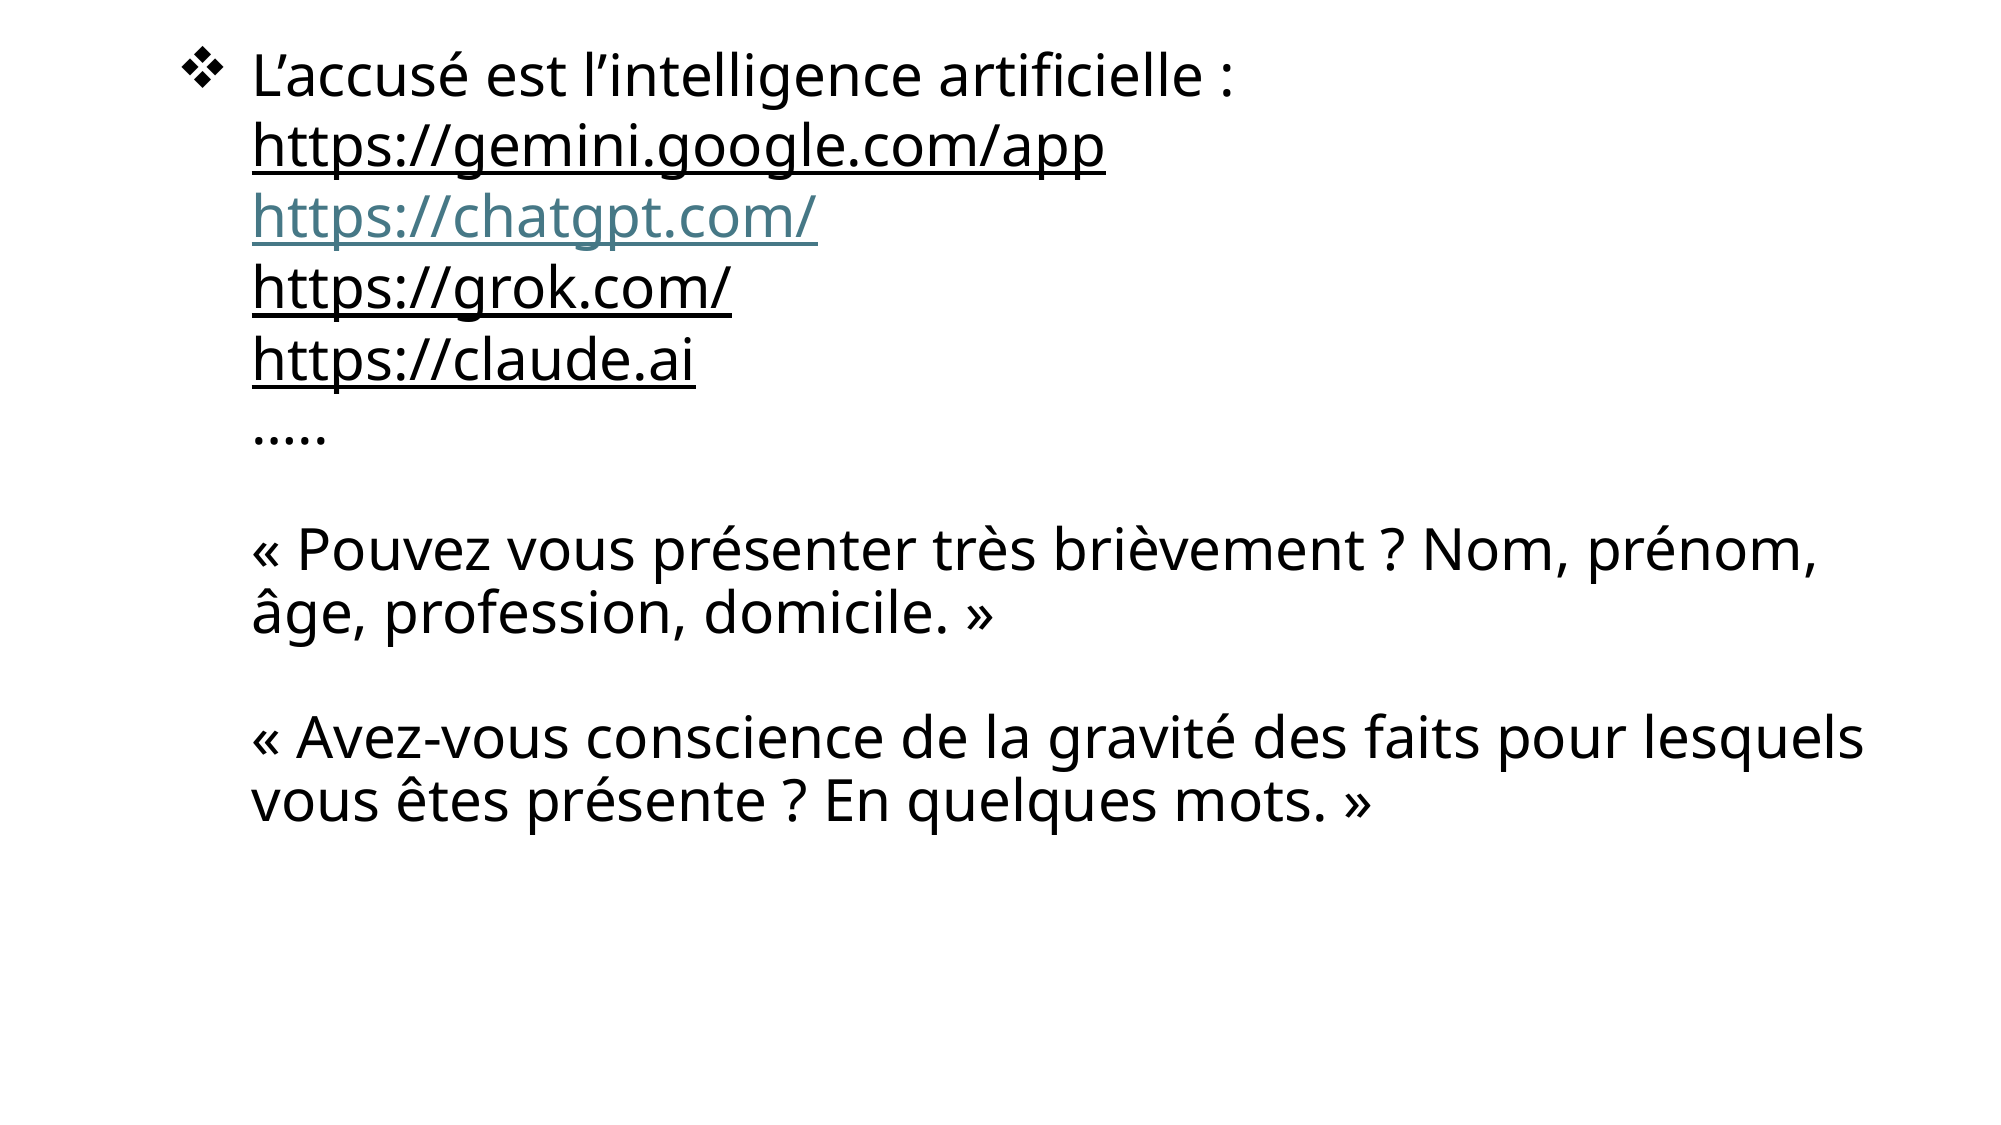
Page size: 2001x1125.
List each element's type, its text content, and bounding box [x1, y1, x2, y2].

title L’accusé est l’intelligence artificielle : https://gemini.google.com/app https://chatgpt.com/ https://grok.com/ https://claude.ai ….. « Pouvez vous présenter très brièvement ? Nom, prénom, âge, profession, domicile. » « Avez-vous conscience de la gravité des faits pour lesquels vous êtes présente ? En quelques mots. » [161, 24, 1887, 1065]
